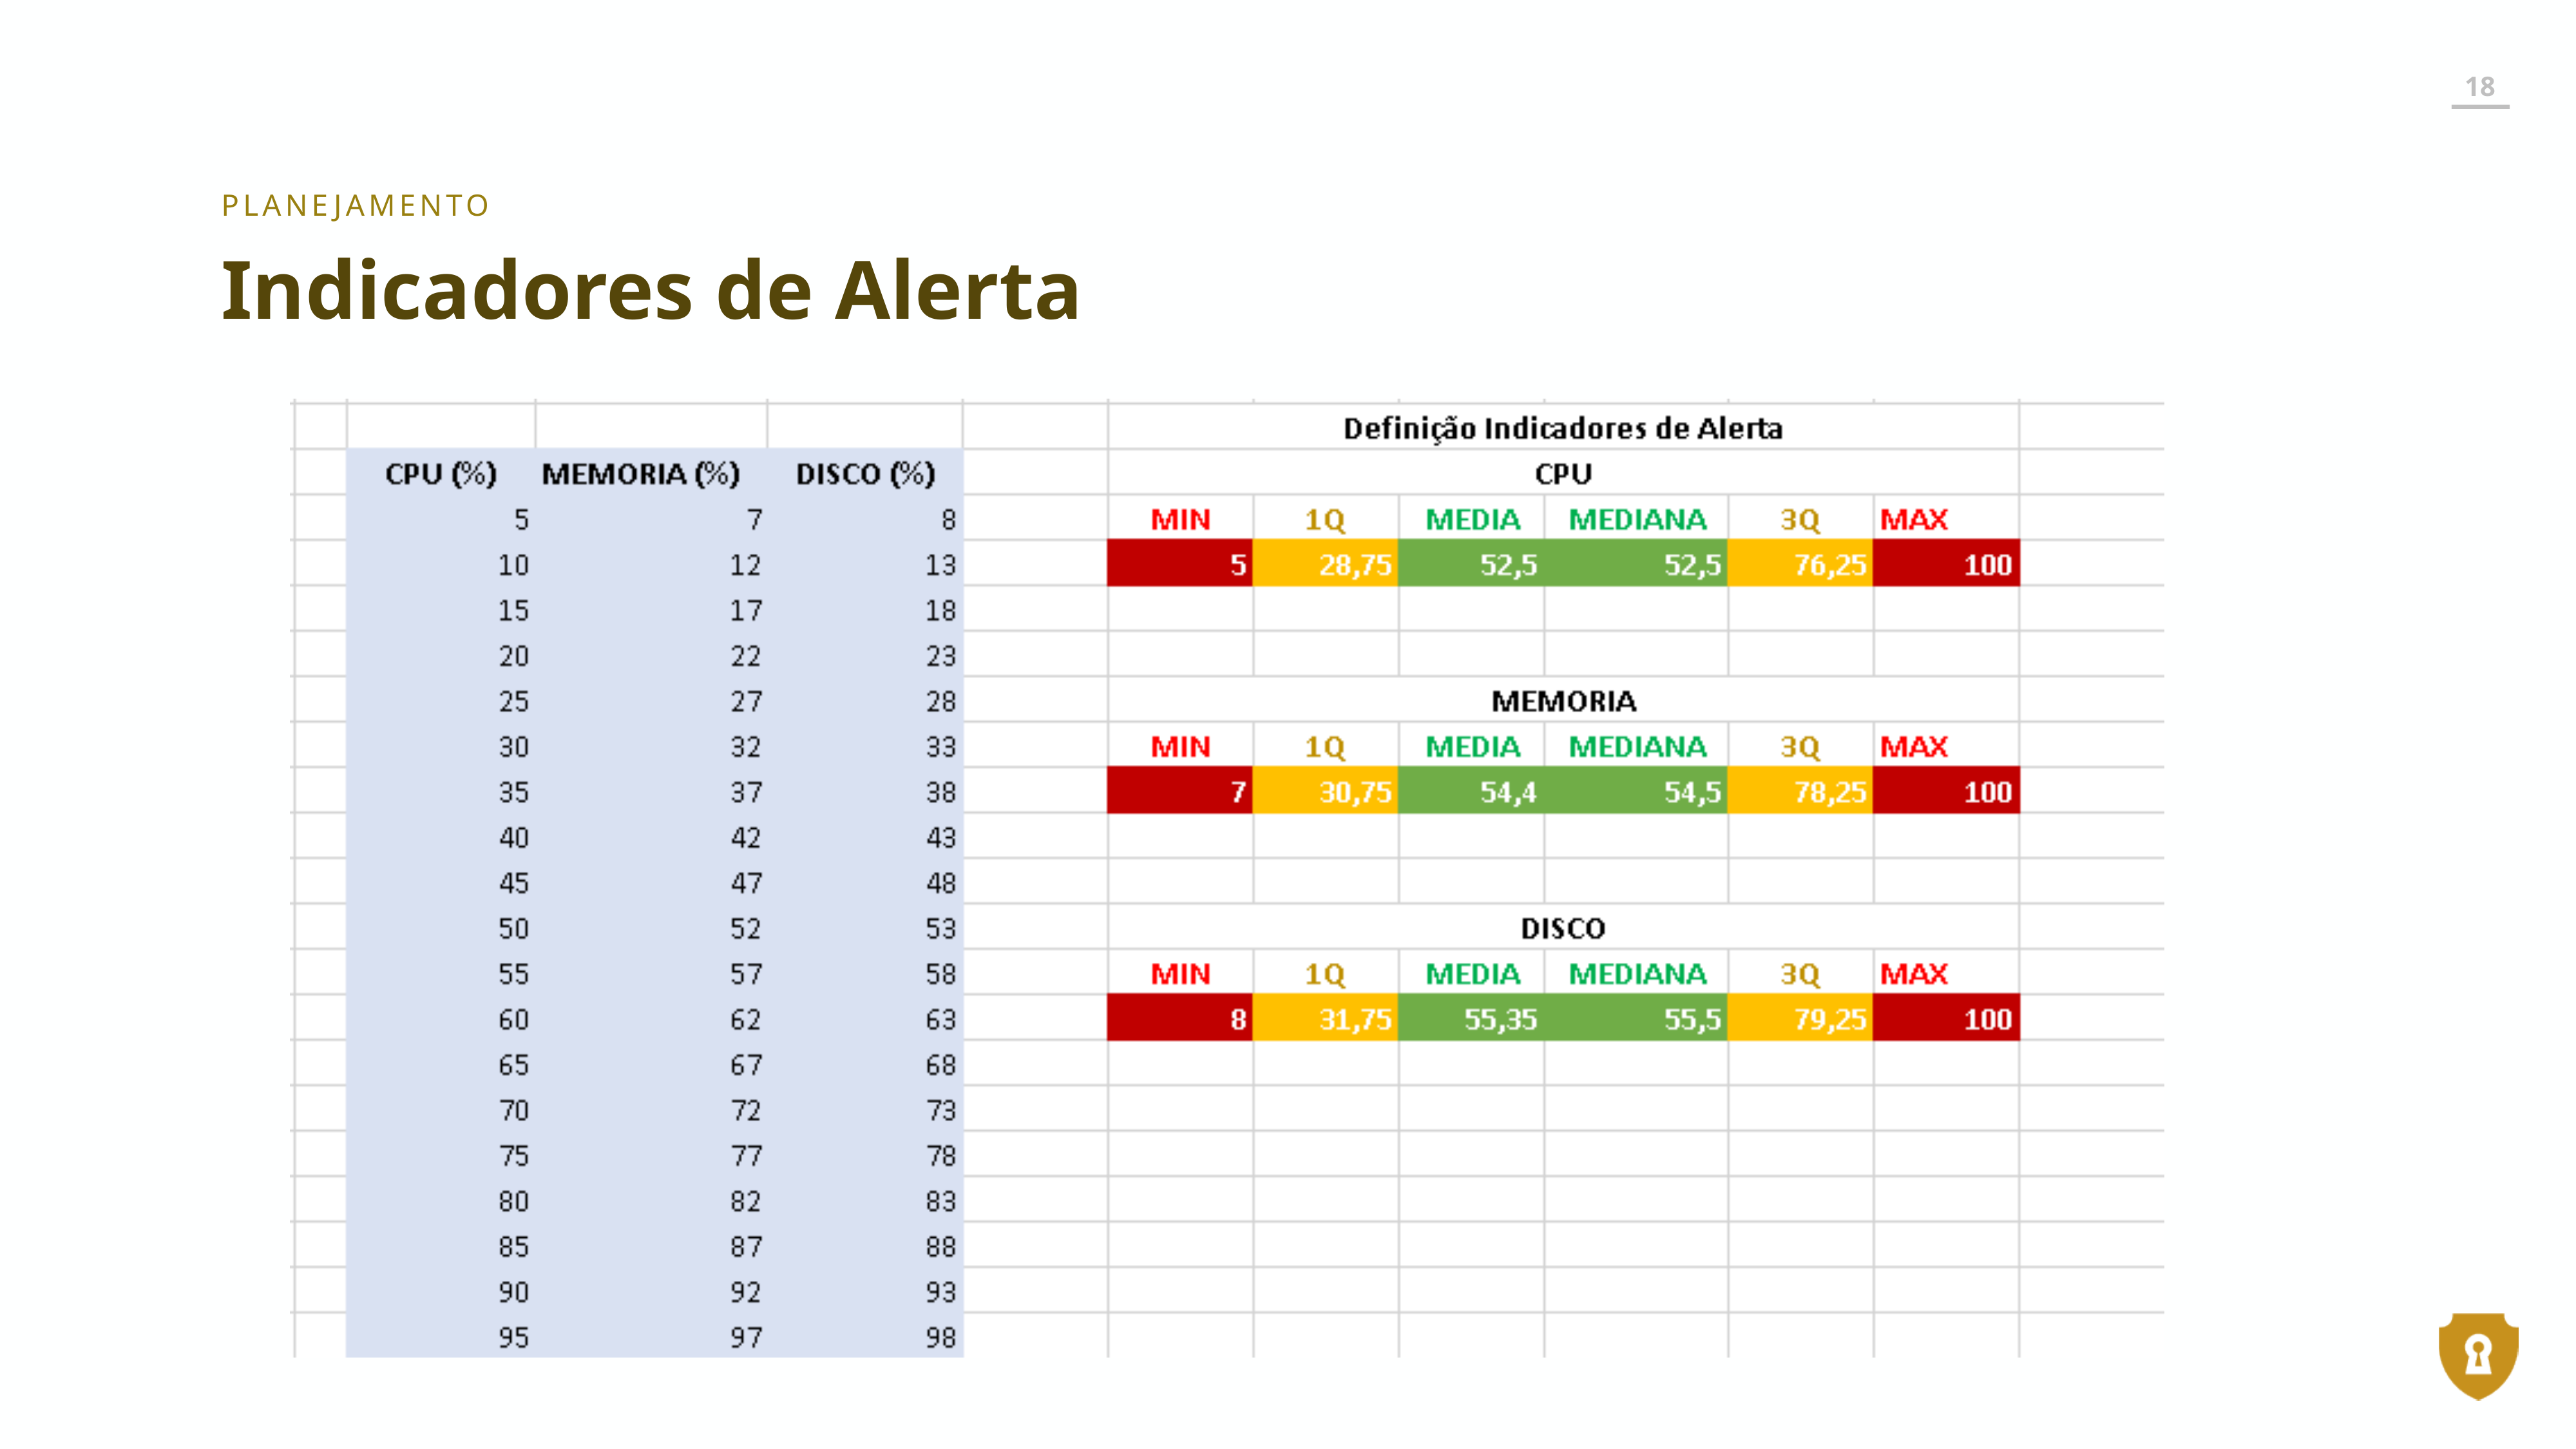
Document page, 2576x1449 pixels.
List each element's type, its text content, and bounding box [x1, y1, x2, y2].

picture [289, 398, 2164, 1358]
picture [2439, 1313, 2519, 1401]
text_box Indicadores de Alerta [211, 233, 1564, 340]
text_box PLANEJAMENTO [211, 181, 507, 227]
